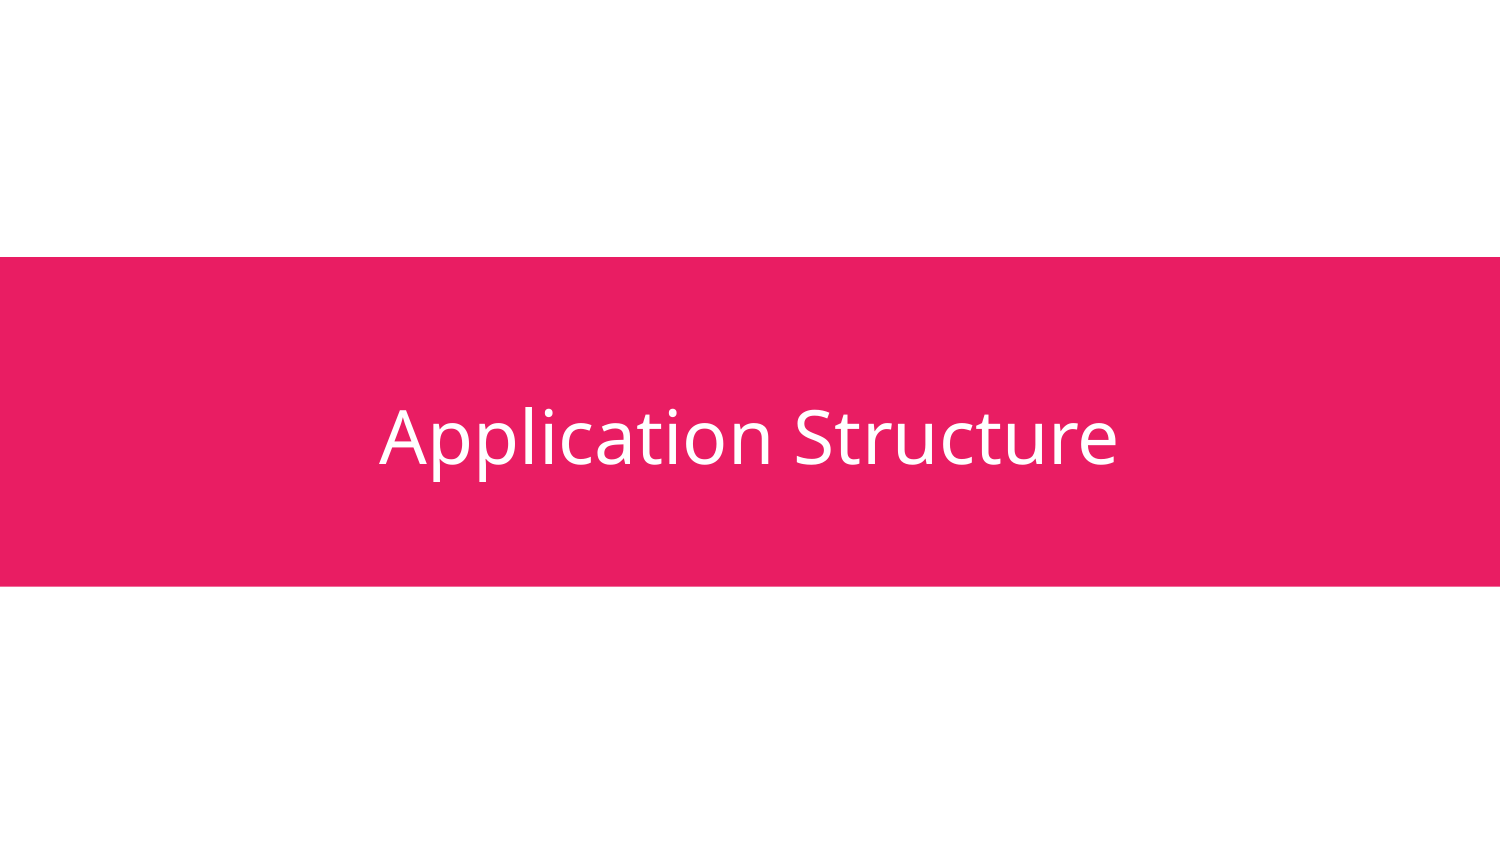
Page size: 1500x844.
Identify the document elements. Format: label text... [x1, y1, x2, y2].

title Application Structure [70, 309, 1430, 559]
